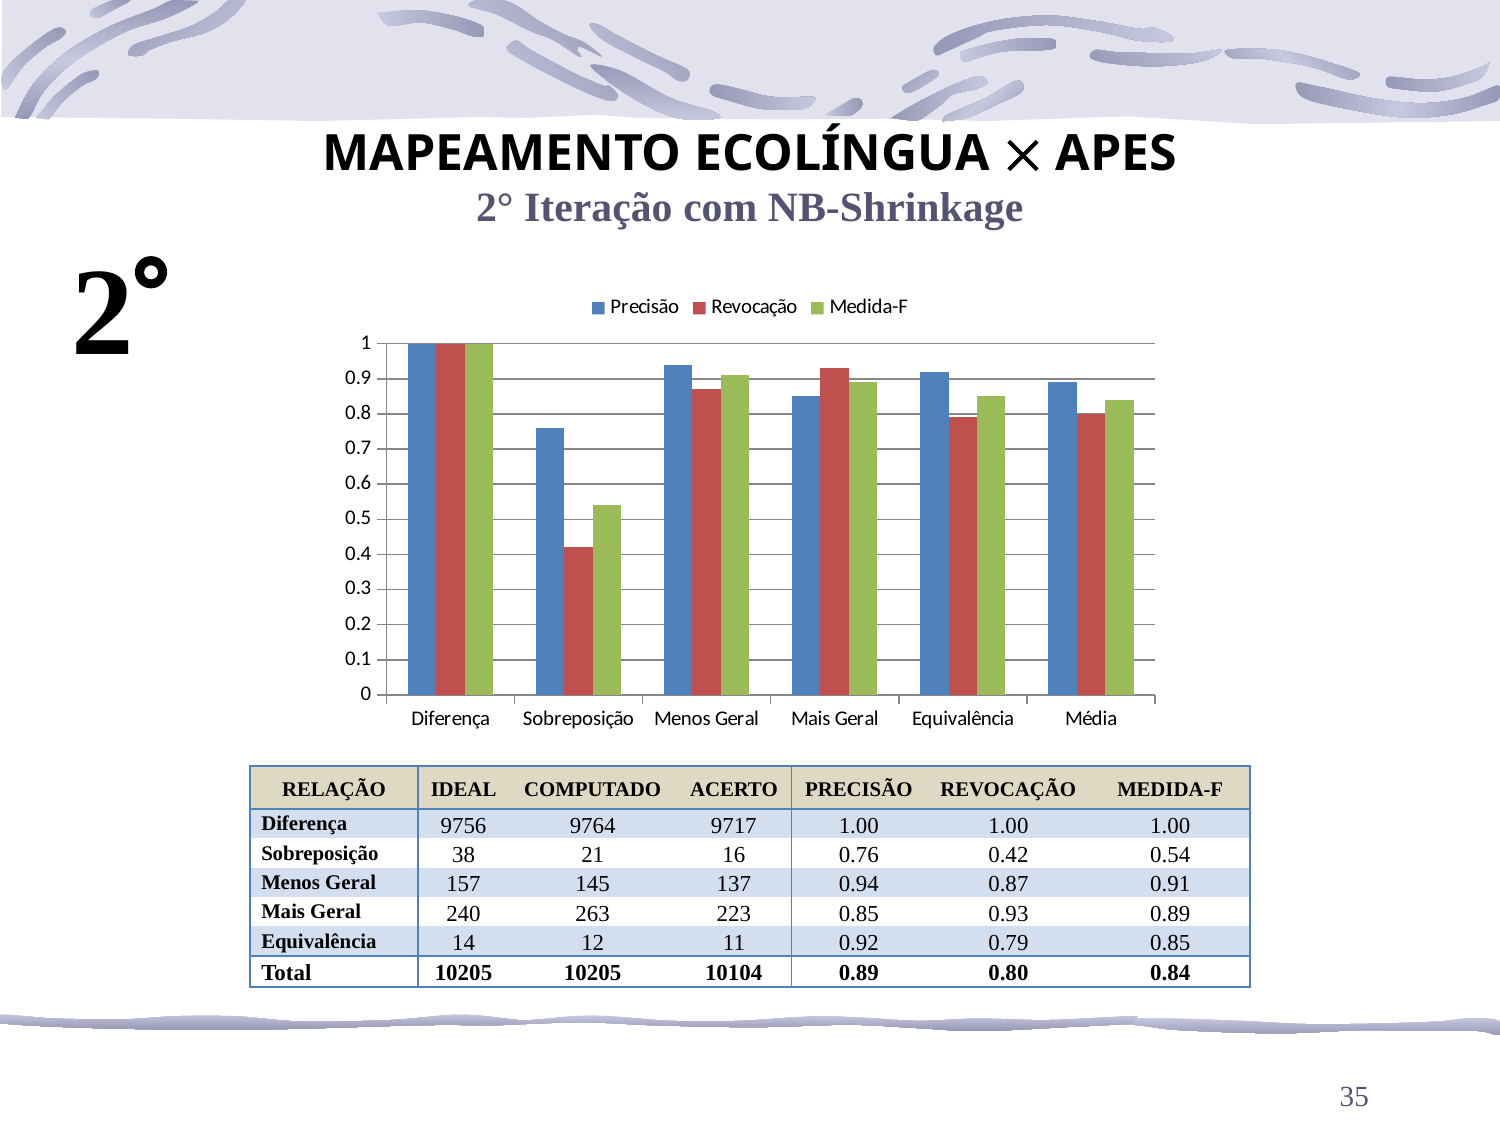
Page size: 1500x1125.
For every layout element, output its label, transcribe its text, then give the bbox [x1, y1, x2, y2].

table_header COMPUTADO [509, 767, 676, 808]
table_cell 0.87 [926, 868, 1091, 897]
table_cell 21 [509, 838, 676, 868]
table_cell 0.42 [926, 838, 1091, 868]
table_header IDEAL [419, 767, 509, 808]
table_cell 1.00 [926, 810, 1091, 838]
table_cell 0.89 [792, 957, 926, 986]
table_cell 0.80 [926, 957, 1091, 986]
table_cell 263 [509, 897, 676, 926]
table_cell 0.94 [792, 868, 926, 897]
table_cell 137 [676, 868, 791, 897]
table_cell Equivalência [251, 926, 417, 955]
table_header ACERTO [676, 767, 791, 808]
table_cell 9764 [509, 810, 676, 838]
slide_number 35 [1071, 1044, 1385, 1120]
table_header REVOCAÇÃO [926, 767, 1091, 808]
table_cell 1.00 [792, 810, 926, 838]
text_box MAPEAMENTO ECOLÍNGUA  APES 2° Iteração com NB-Shrinkage [0, 112, 1500, 288]
table_header PRECISÃO [792, 767, 926, 808]
table_cell 145 [509, 868, 676, 897]
table_cell 0.79 [926, 926, 1091, 955]
table_cell 16 [676, 838, 791, 868]
table_cell 0.54 [1091, 838, 1249, 868]
table_cell 0.85 [792, 897, 926, 926]
table_cell 0.93 [926, 897, 1091, 926]
table_cell 0.89 [1091, 897, 1249, 926]
chart [327, 280, 1173, 740]
table_cell 10205 [509, 957, 676, 986]
table_cell 240 [419, 897, 509, 926]
table_cell 12 [509, 926, 676, 955]
table_cell 0.84 [1091, 957, 1249, 986]
table_cell Menos Geral [251, 868, 417, 897]
table_cell 38 [419, 838, 509, 868]
text_box 2 [56, 222, 182, 388]
table_cell 11 [676, 926, 791, 955]
table_cell Sobreposição [251, 838, 417, 868]
table_cell 0.76 [792, 838, 926, 868]
table_header RELAÇÃO [251, 767, 417, 808]
table_cell 10104 [676, 957, 791, 986]
table_cell 0.85 [1091, 926, 1249, 955]
table_cell 14 [419, 926, 509, 955]
table_cell Diferença [251, 810, 417, 838]
table_cell 10205 [419, 957, 509, 986]
table_cell 9717 [676, 810, 791, 838]
table_cell Mais Geral [251, 897, 417, 926]
table_cell 157 [419, 868, 509, 897]
table_cell 9756 [419, 810, 509, 838]
table_cell 0.92 [792, 926, 926, 955]
table_cell 223 [676, 897, 791, 926]
table_cell Total [251, 957, 417, 986]
table_header MEDIDA-F [1091, 767, 1249, 808]
table_cell 0.91 [1091, 868, 1249, 897]
table_cell 1.00 [1091, 810, 1249, 838]
